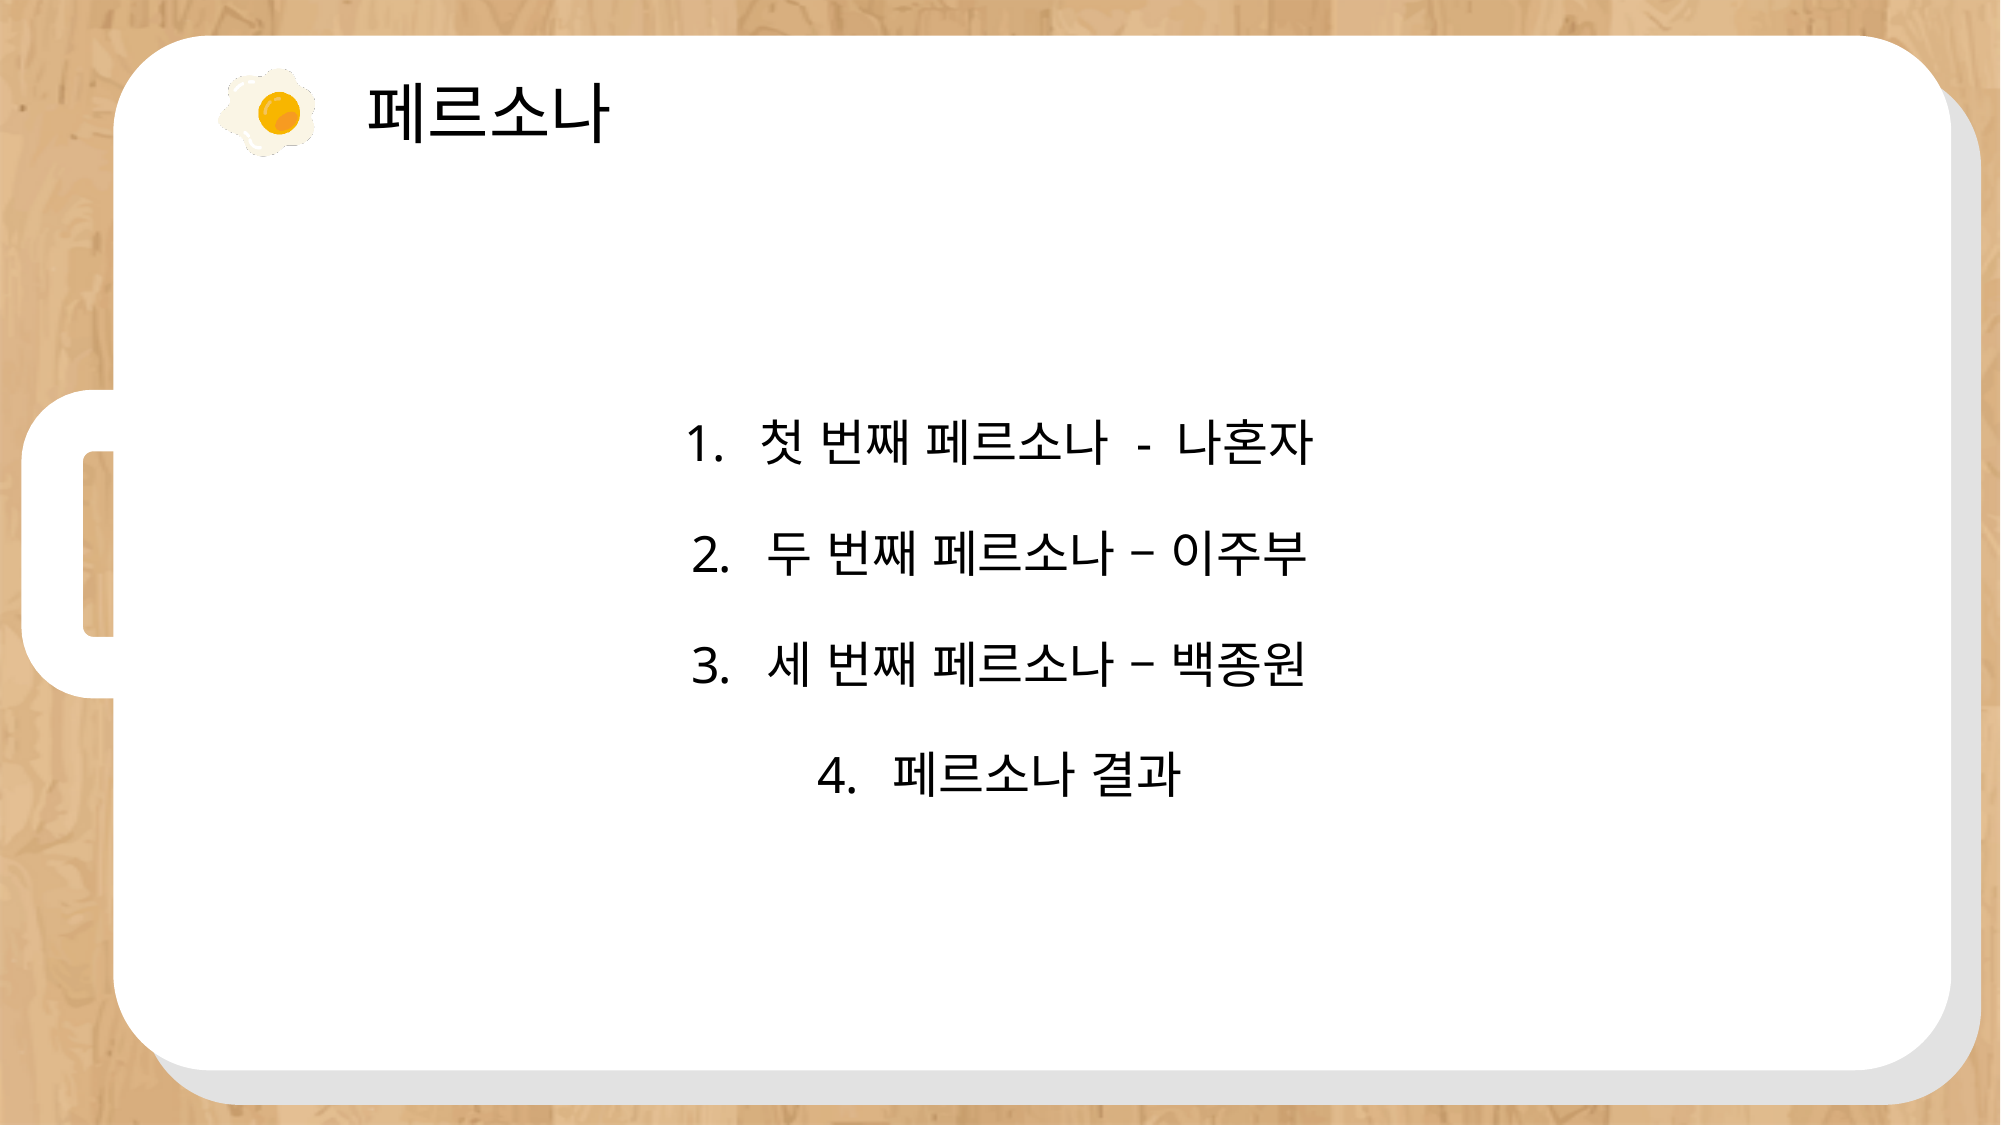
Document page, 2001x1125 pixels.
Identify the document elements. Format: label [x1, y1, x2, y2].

text_box [52, 35, 1982, 1105]
picture [0, 0, 2001, 1125]
